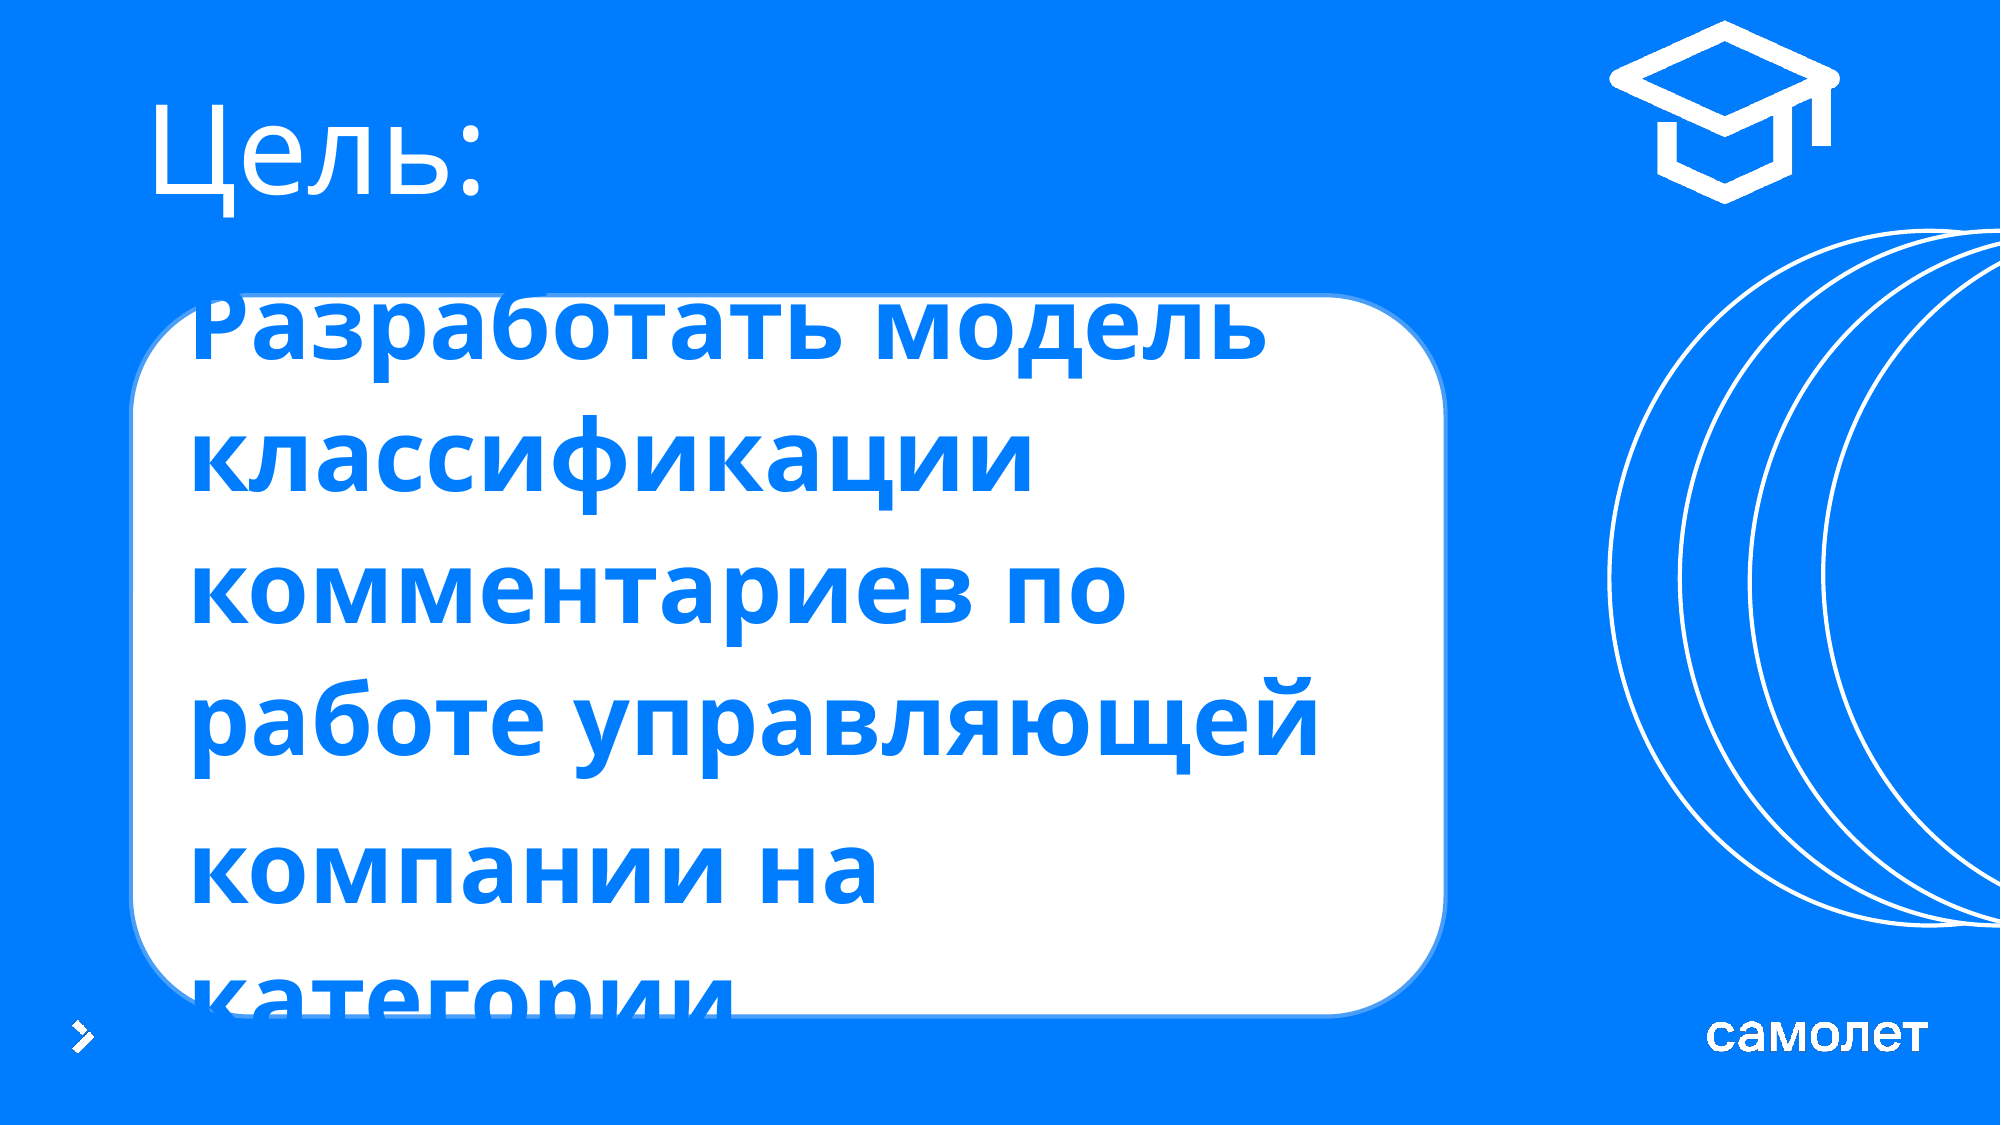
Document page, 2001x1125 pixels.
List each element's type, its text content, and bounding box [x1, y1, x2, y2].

text_box Разработать модель классификации комментариев по работе управляющей компании на категории [179, 102, 1422, 1065]
text_box [1749, 243, 2000, 922]
title Цель: [144, 85, 855, 226]
picture [1707, 1021, 1928, 1052]
text_box [1823, 263, 2000, 885]
text_box [1679, 230, 2000, 926]
text_box [1609, 230, 1963, 926]
text_box [1422, 343, 1446, 968]
text_box [130, 319, 179, 993]
picture [1609, 19, 1841, 205]
picture [72, 1020, 94, 1053]
